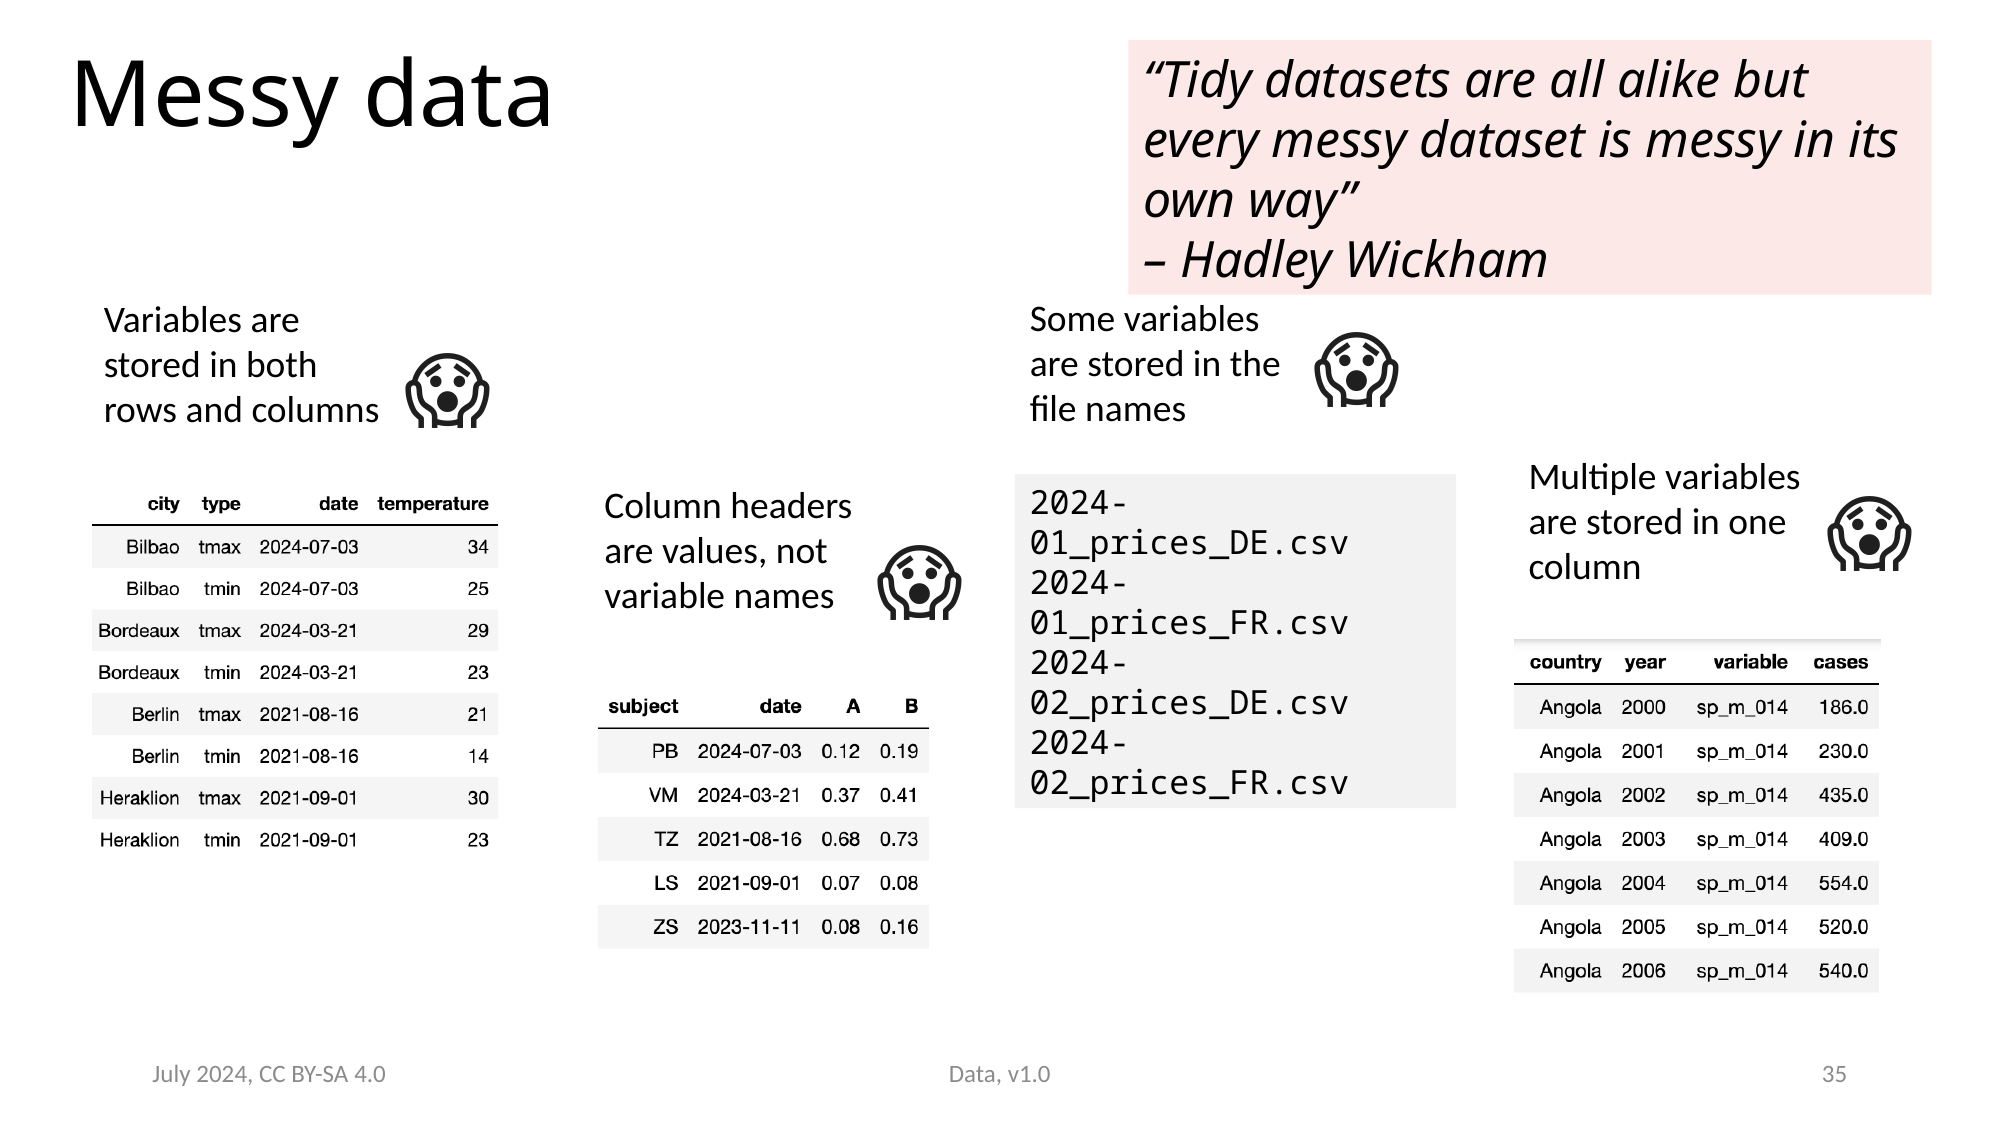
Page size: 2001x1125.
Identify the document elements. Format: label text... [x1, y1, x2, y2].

text_box 2024-01_prices_DE.csv 2024-01_prices_FR.csv 2024-02_prices_DE.csv 2024-02_prices_FR.csv [1014, 474, 1457, 809]
picture [1514, 639, 1881, 997]
text_box “Tidy datasets are all alike but every messy dataset is messy in its own way” – Hadley Wickham [1128, 39, 1932, 295]
text_box 😱 [1811, 472, 1965, 588]
text_box 😱 [1298, 309, 1451, 424]
text_box Variables are stored in both rows and columns [89, 288, 410, 438]
text_box 😱 [389, 330, 543, 445]
footer Data, v1.0 [662, 1042, 1338, 1103]
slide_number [137, 1042, 588, 1103]
text_box 😱 [861, 522, 1014, 637]
picture [92, 478, 507, 865]
slide_number 35 [1412, 1042, 1863, 1103]
text_box Multiple variables are stored in one column [1513, 444, 1827, 595]
title Messy data [55, 23, 1934, 172]
text_box Some variables are stored in the file names [1014, 286, 1299, 437]
picture [598, 680, 940, 958]
text_box Column headers are values, not variable names [589, 473, 874, 624]
